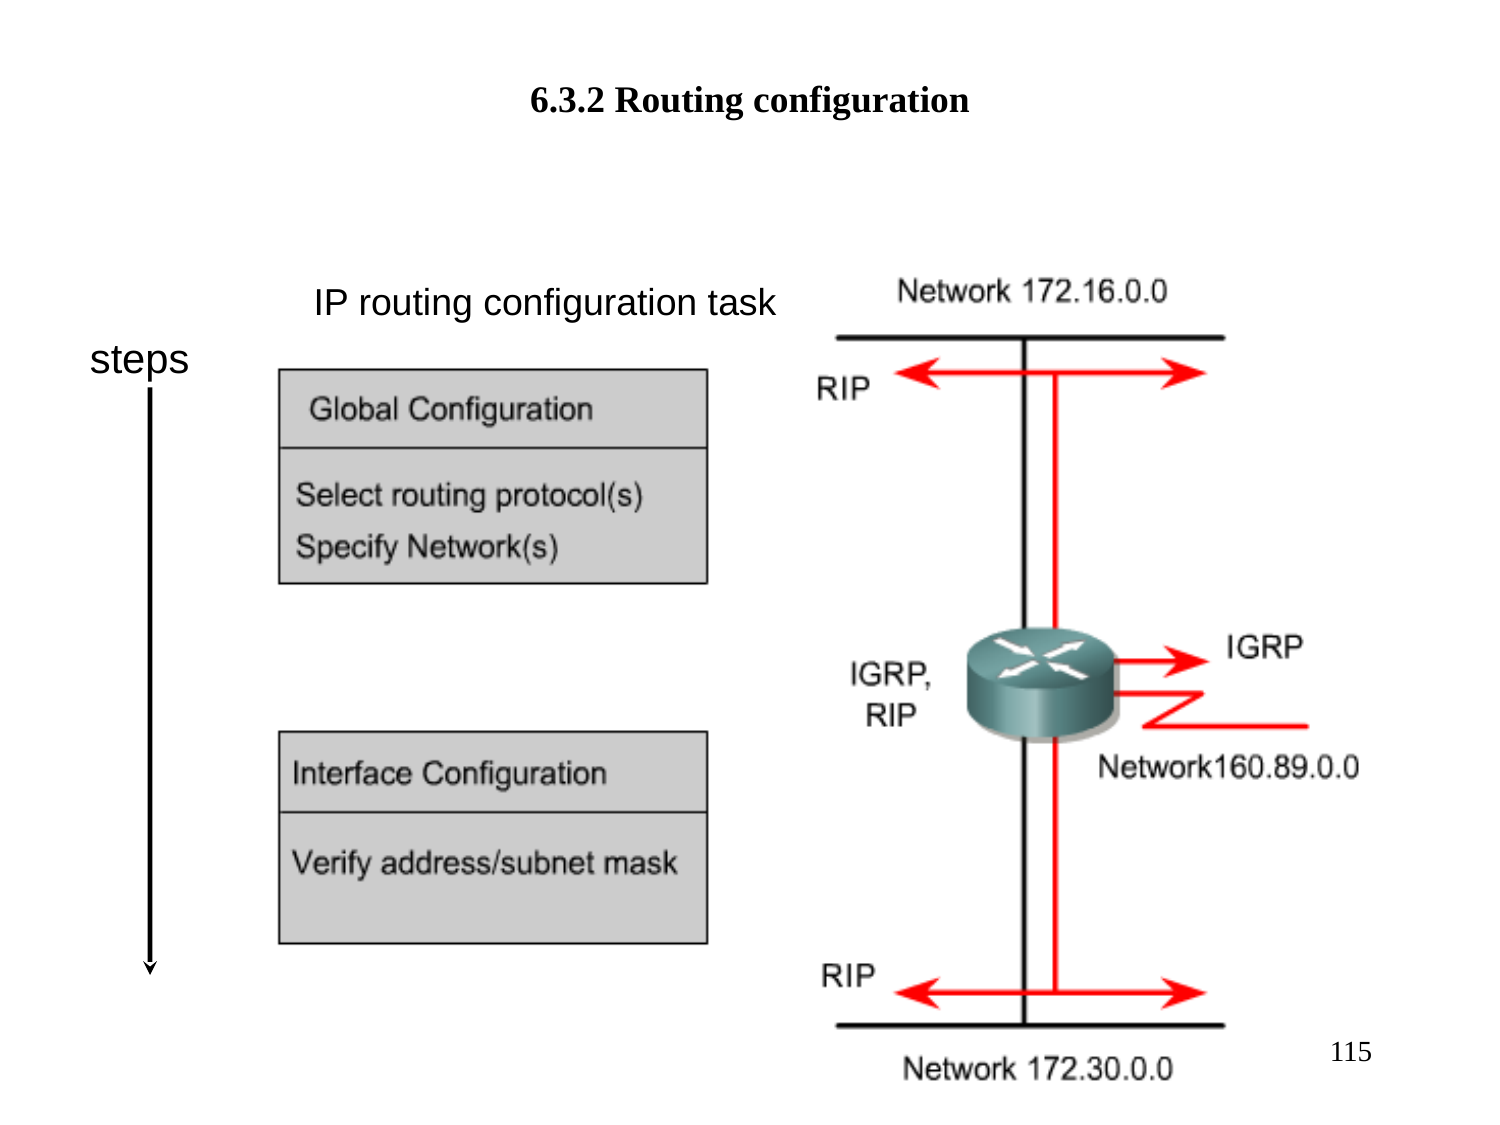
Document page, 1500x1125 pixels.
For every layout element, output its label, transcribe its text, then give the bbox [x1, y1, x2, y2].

slide_number 115 [1074, 1024, 1388, 1101]
text_box steps [74, 324, 205, 390]
title 6.3.2 Routing configuration [75, 45, 1425, 150]
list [263, 256, 1376, 1088]
text_box [143, 962, 157, 976]
